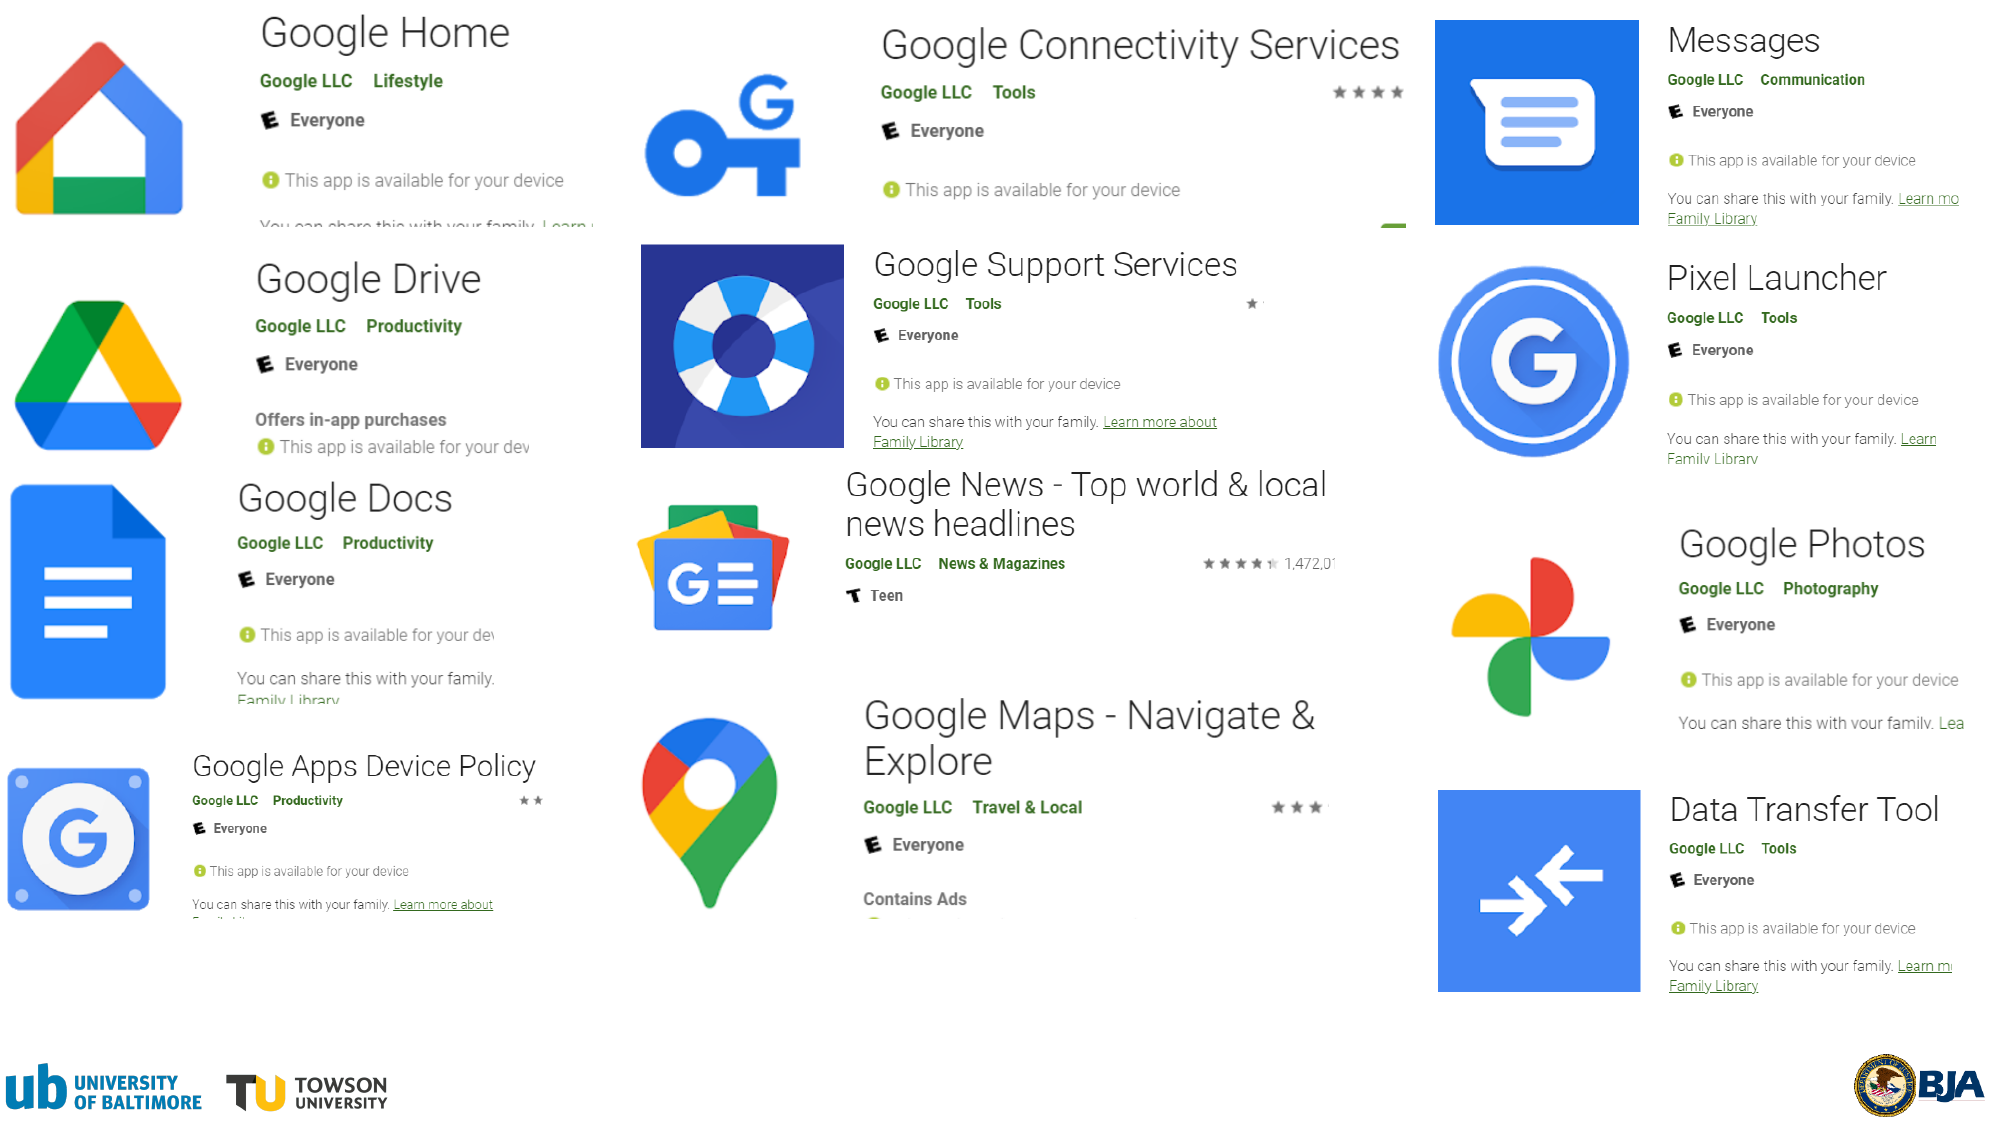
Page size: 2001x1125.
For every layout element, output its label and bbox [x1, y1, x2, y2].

picture [0, 741, 544, 919]
picture [0, 1031, 407, 1125]
picture [0, 243, 529, 704]
picture [1427, 7, 1959, 235]
picture [1427, 774, 1952, 1004]
picture [1427, 244, 1936, 464]
picture [629, 678, 1329, 919]
picture [629, 13, 1406, 633]
picture [0, 0, 593, 227]
picture [1854, 1054, 1986, 1117]
picture [1427, 509, 1965, 729]
